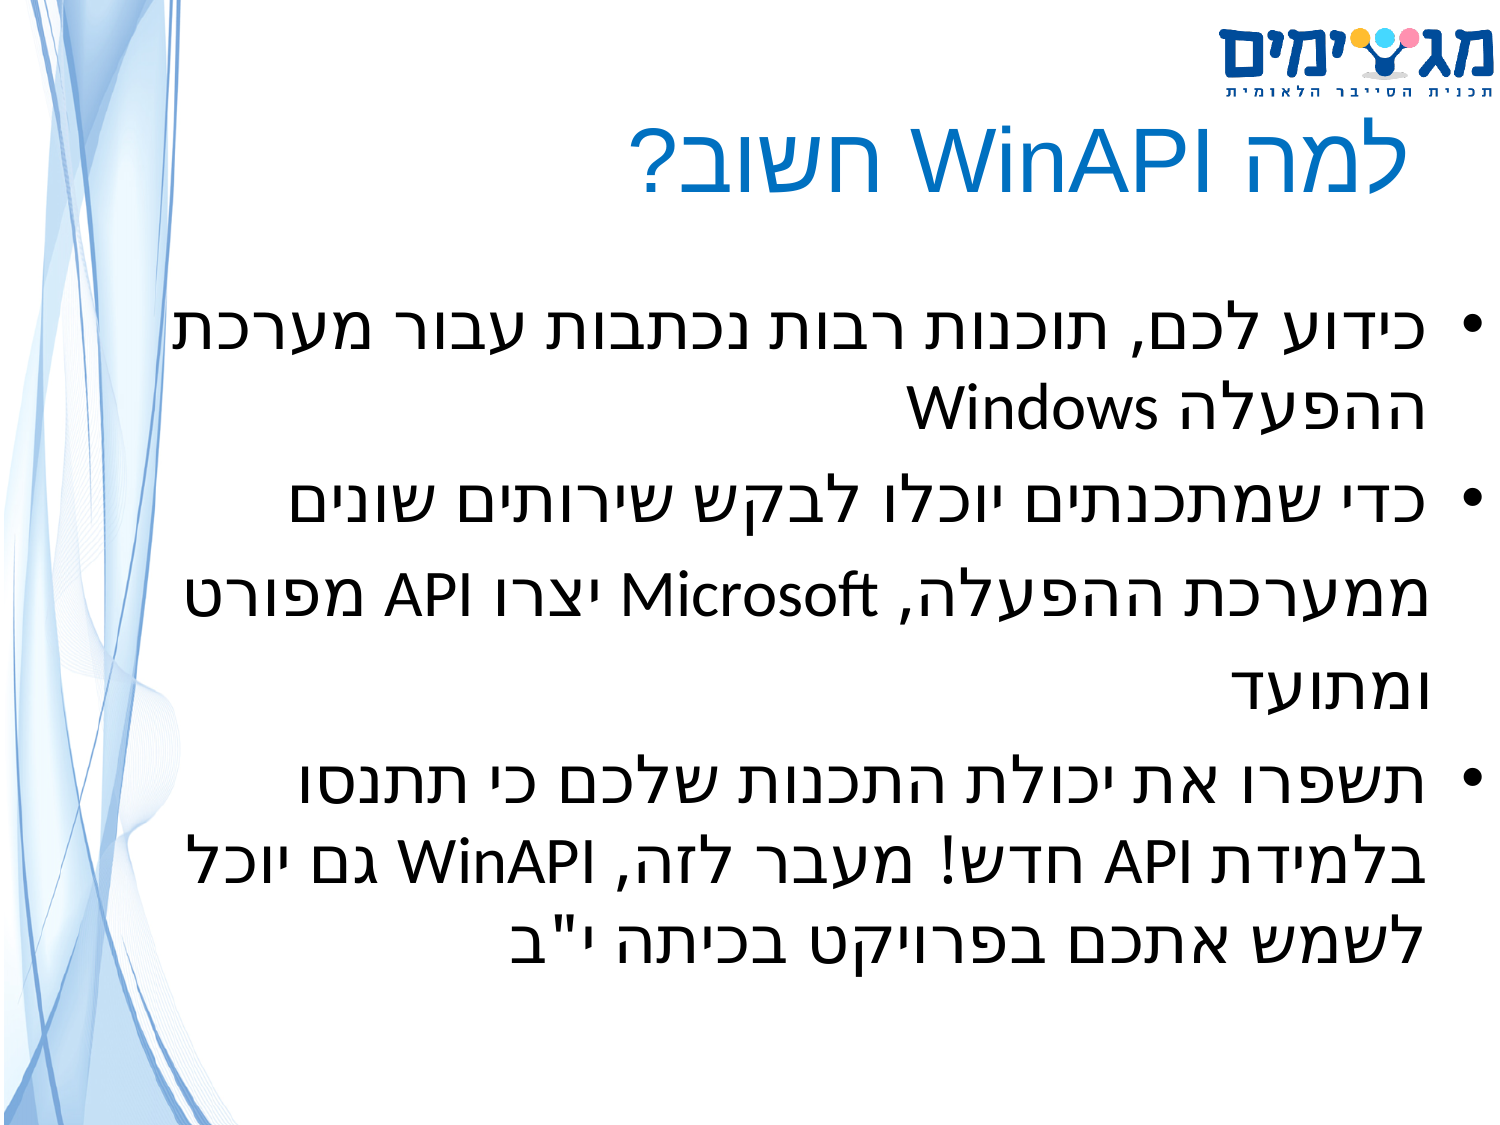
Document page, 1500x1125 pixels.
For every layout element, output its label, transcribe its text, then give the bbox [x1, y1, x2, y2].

title למה WinAPI חשוב? [75, 62, 1425, 250]
list כידוע לכם, תוכנות רבות נכתבות עבור מערכת ההפעלה Windows כדי שמתכנתים יוכלו לבקש שירותים שונים ממערכת ההפעלה, Microsoft יצרו API מפורט ומתועד תשפרו את יכולת התכנות שלכם כי תתנסו בלמידת API חדש! מעבר לזה, WinAPI גם יוכל לשמש אתכם בפרויקט בכיתה י"ב [148, 275, 1500, 1018]
picture [1175, 0, 1500, 138]
picture [4, 0, 254, 1125]
